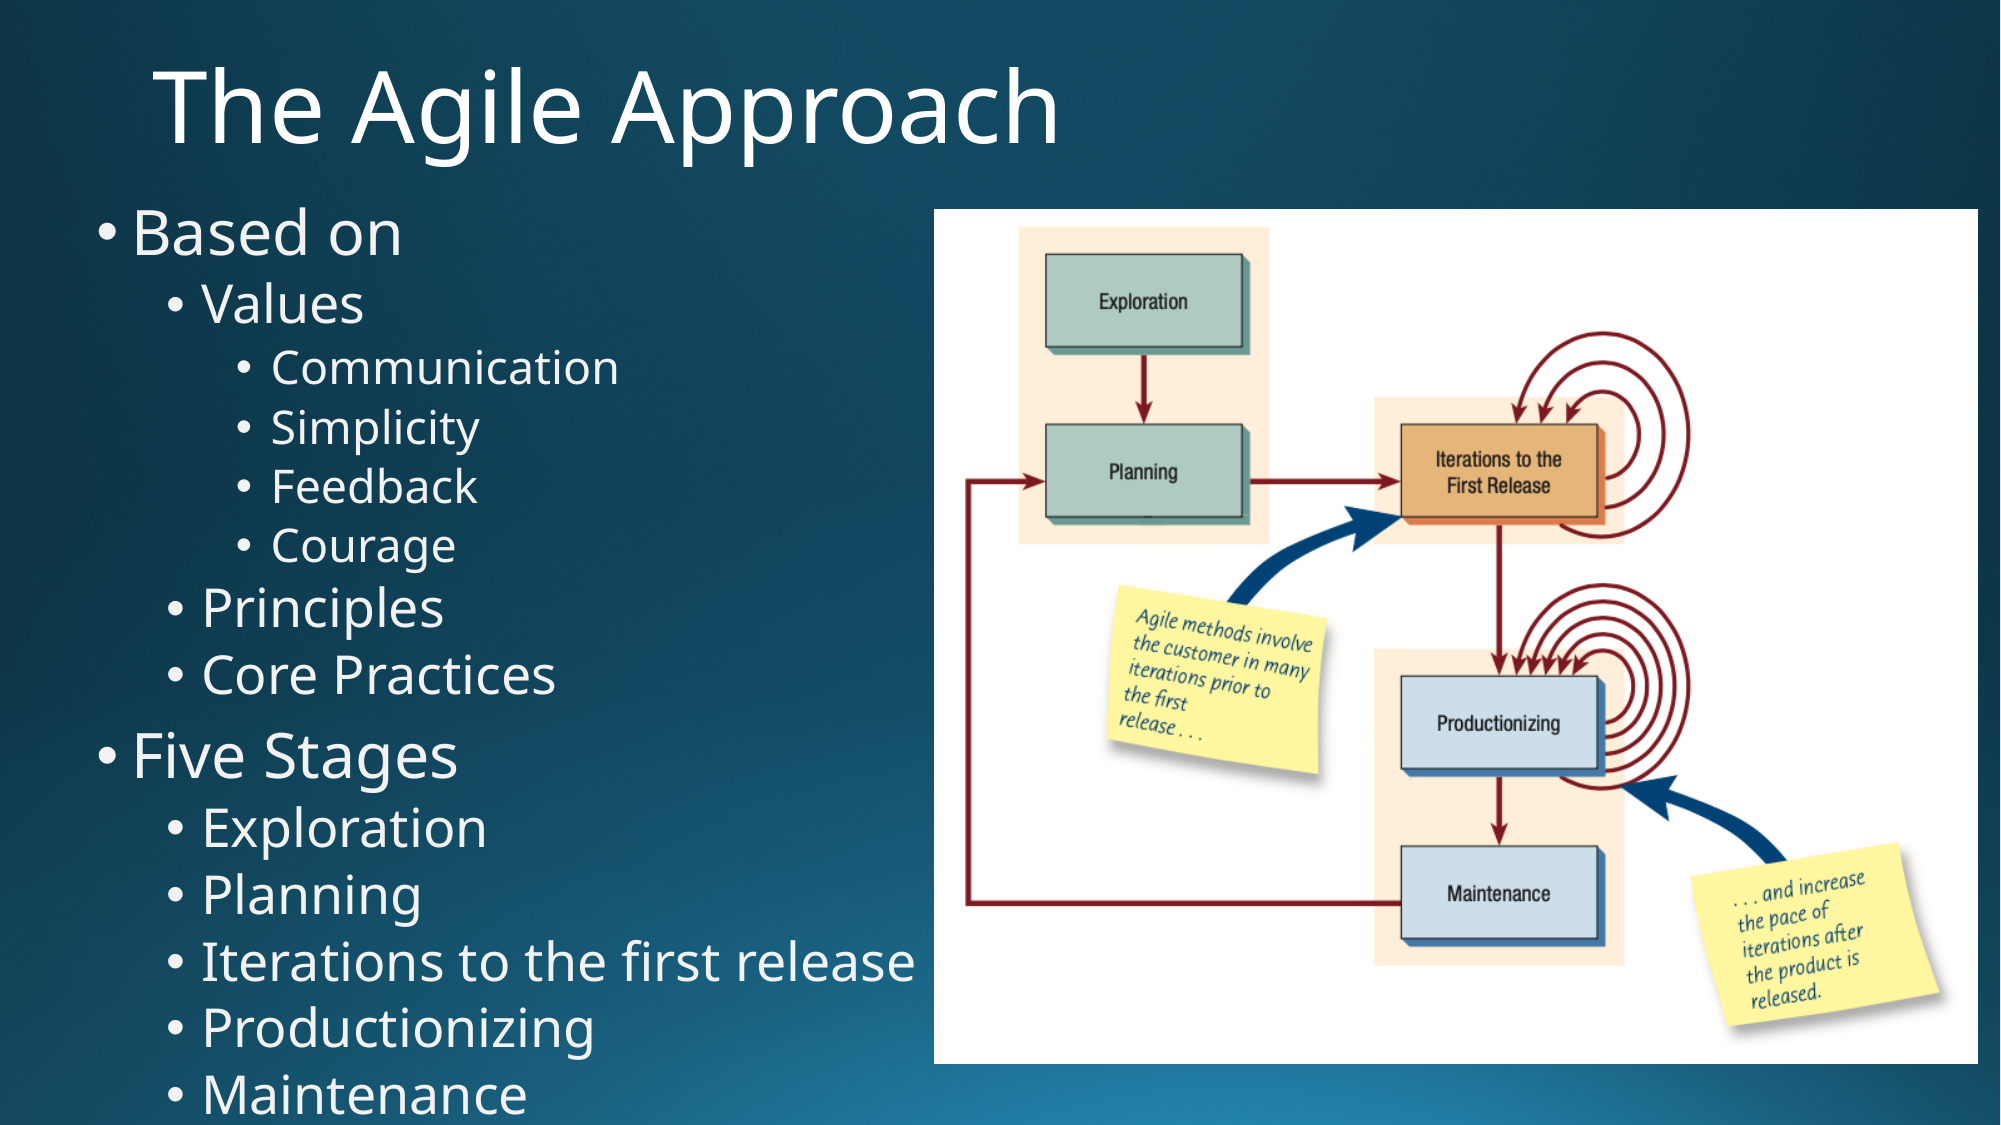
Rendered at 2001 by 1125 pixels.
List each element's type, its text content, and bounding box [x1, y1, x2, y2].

title The Agile Approach [137, 3, 1863, 209]
picture [0, 0, 2001, 1125]
list Based on Values Communication Simplicity Feedback Courage Principles Core Practices Five Stages Exploration Planning Iterations to the first release Productionizing Maintenance [81, 193, 1807, 1125]
